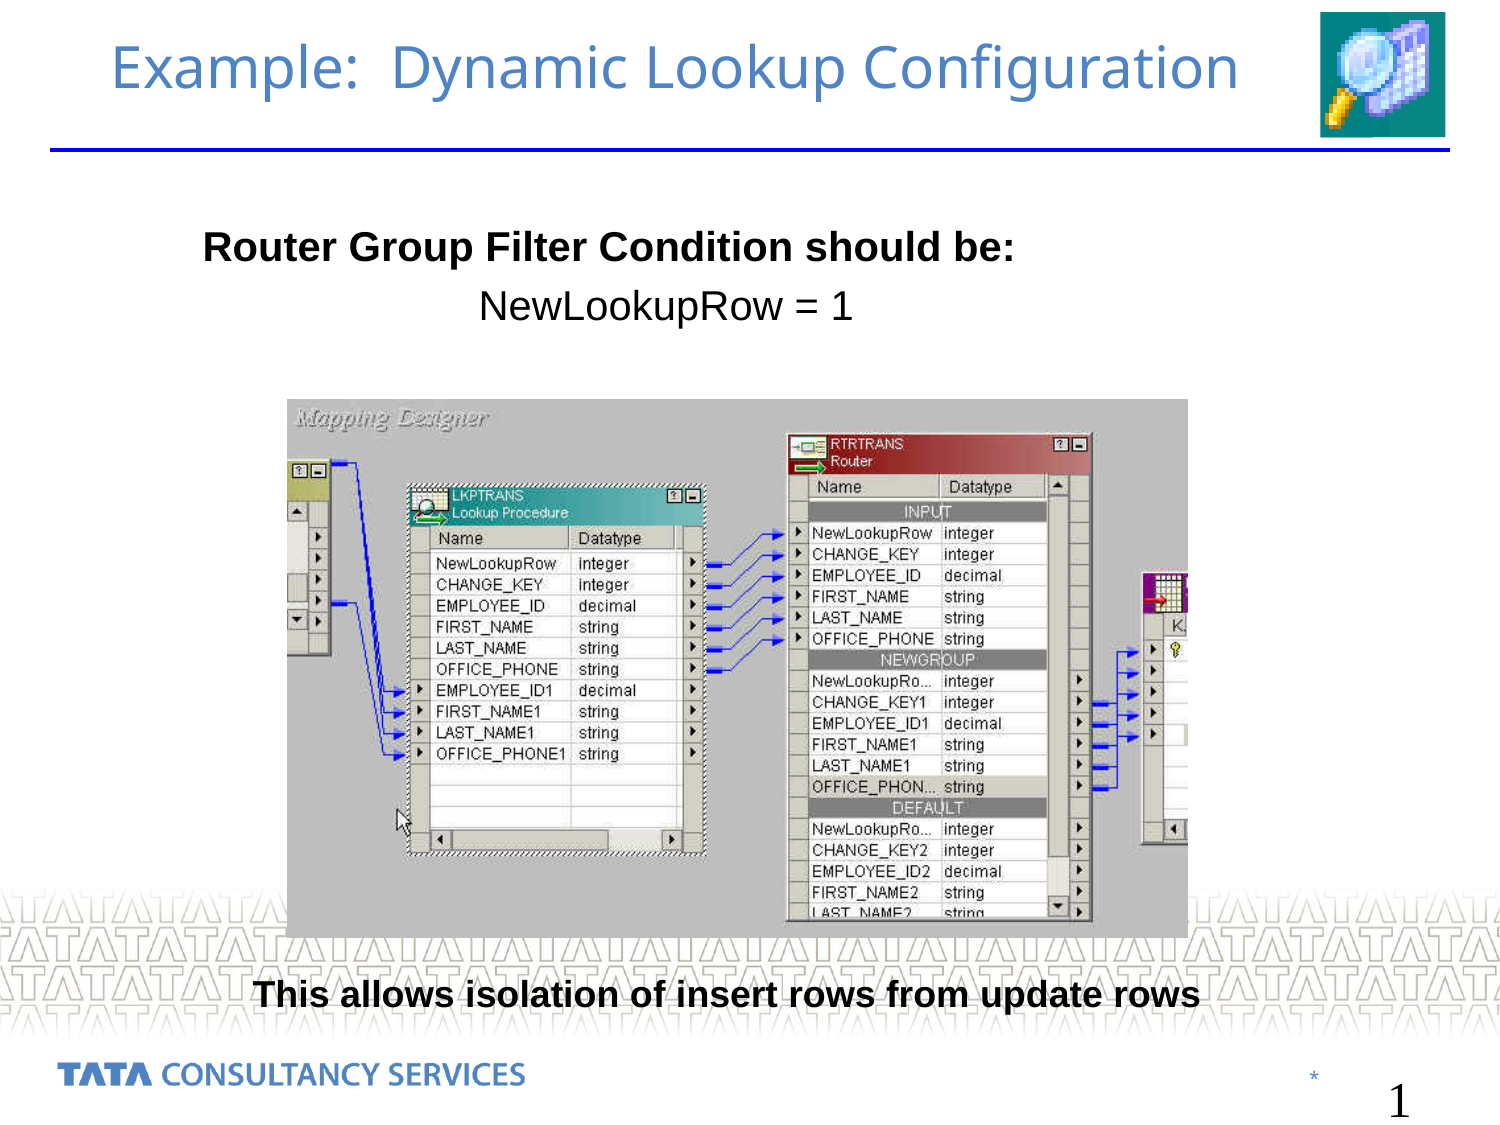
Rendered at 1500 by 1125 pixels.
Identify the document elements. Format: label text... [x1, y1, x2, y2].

text_box This allows isolation of insert rows from update rows [237, 962, 1400, 1023]
picture [1320, 12, 1446, 138]
slide_number ‹#› [1371, 1059, 1435, 1104]
title Example: Dynamic Lookup Configuration [95, 22, 1456, 166]
text_box Router Group Filter Condition should be: NewLookupRow = 1 [187, 212, 1288, 338]
picture [0, 399, 1500, 1039]
picture [57, 1062, 525, 1086]
